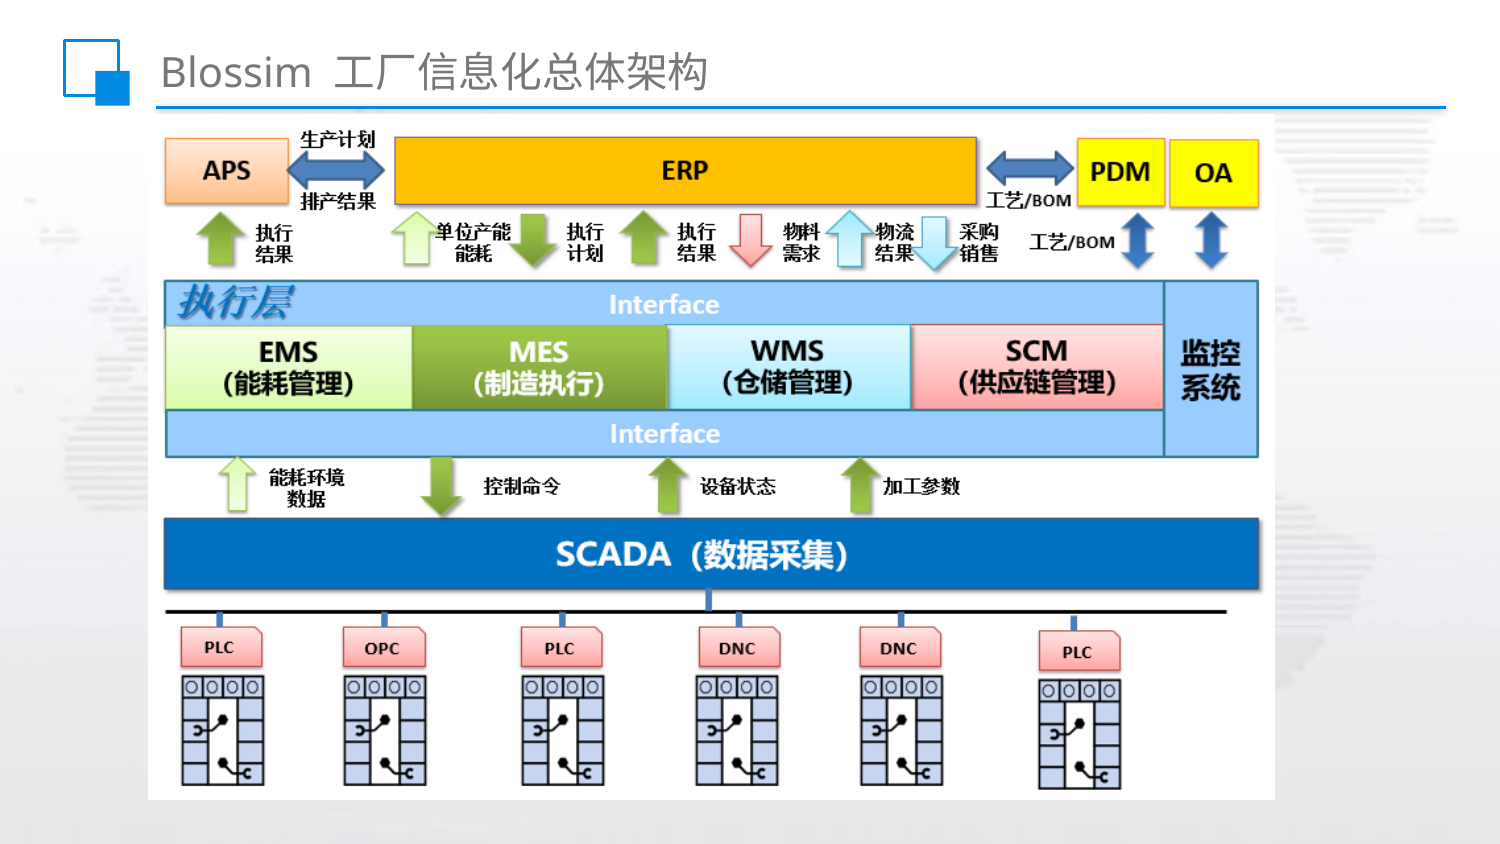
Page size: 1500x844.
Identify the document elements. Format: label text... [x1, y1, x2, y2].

title Blossim 工厂信息化总体架构 [148, 43, 1117, 99]
picture [0, 3, 1500, 844]
